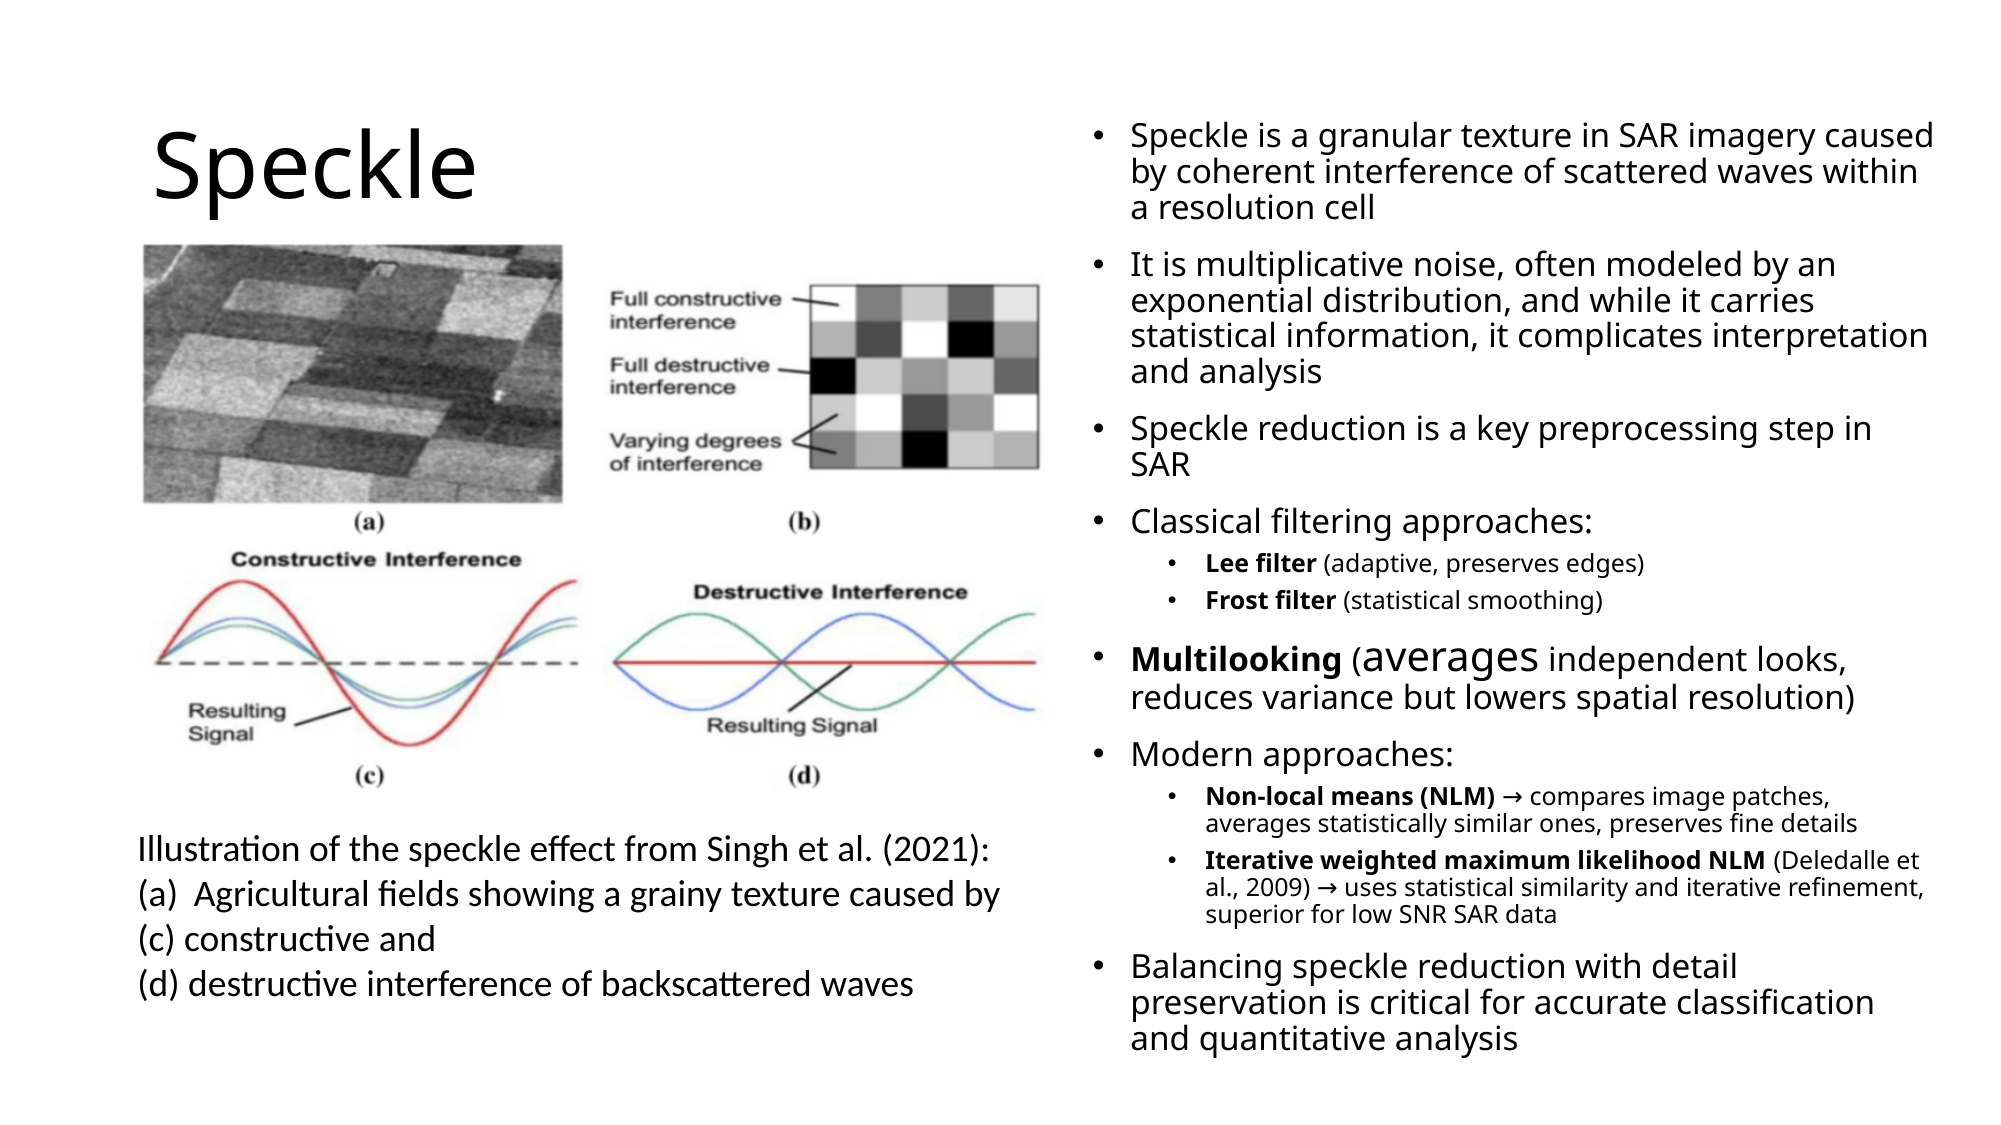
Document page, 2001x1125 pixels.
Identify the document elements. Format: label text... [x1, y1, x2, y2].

text_box Illustration of the speckle effect from Singh et al. (2021): Agricultural fields showing a grainy texture caused by (c) constructive and (d) destructive interference of backscattered waves [122, 816, 1123, 1011]
list Speckle is a granular texture in SAR imagery caused by coherent interference of scattered waves within a resolution cell It is multiplicative noise, often modeled by an exponential distribution, and while it carries statistical information, it complicates interpretation and analysis Speckle reduction is a key preprocessing step in SAR Classical filtering approaches: Lee filter (adaptive, preserves edges) Frost filter (statistical smoothing) Multilooking (averages independent looks, reduces variance but lowers spatial resolution) Modern approaches: Non-local means (NLM) → compares image patches, averages statistically similar ones, preserves fine details Iterative weighted maximum likelihood NLM (Deledalle et al., 2009) → uses statistical similarity and iterative refinement, superior for low SNR SAR data Balancing speckle reduction with detail preservation is critical for accurate classification and quantitative analysis [1077, 111, 1954, 1101]
title Speckle [137, 59, 1863, 278]
picture [122, 229, 1064, 817]
